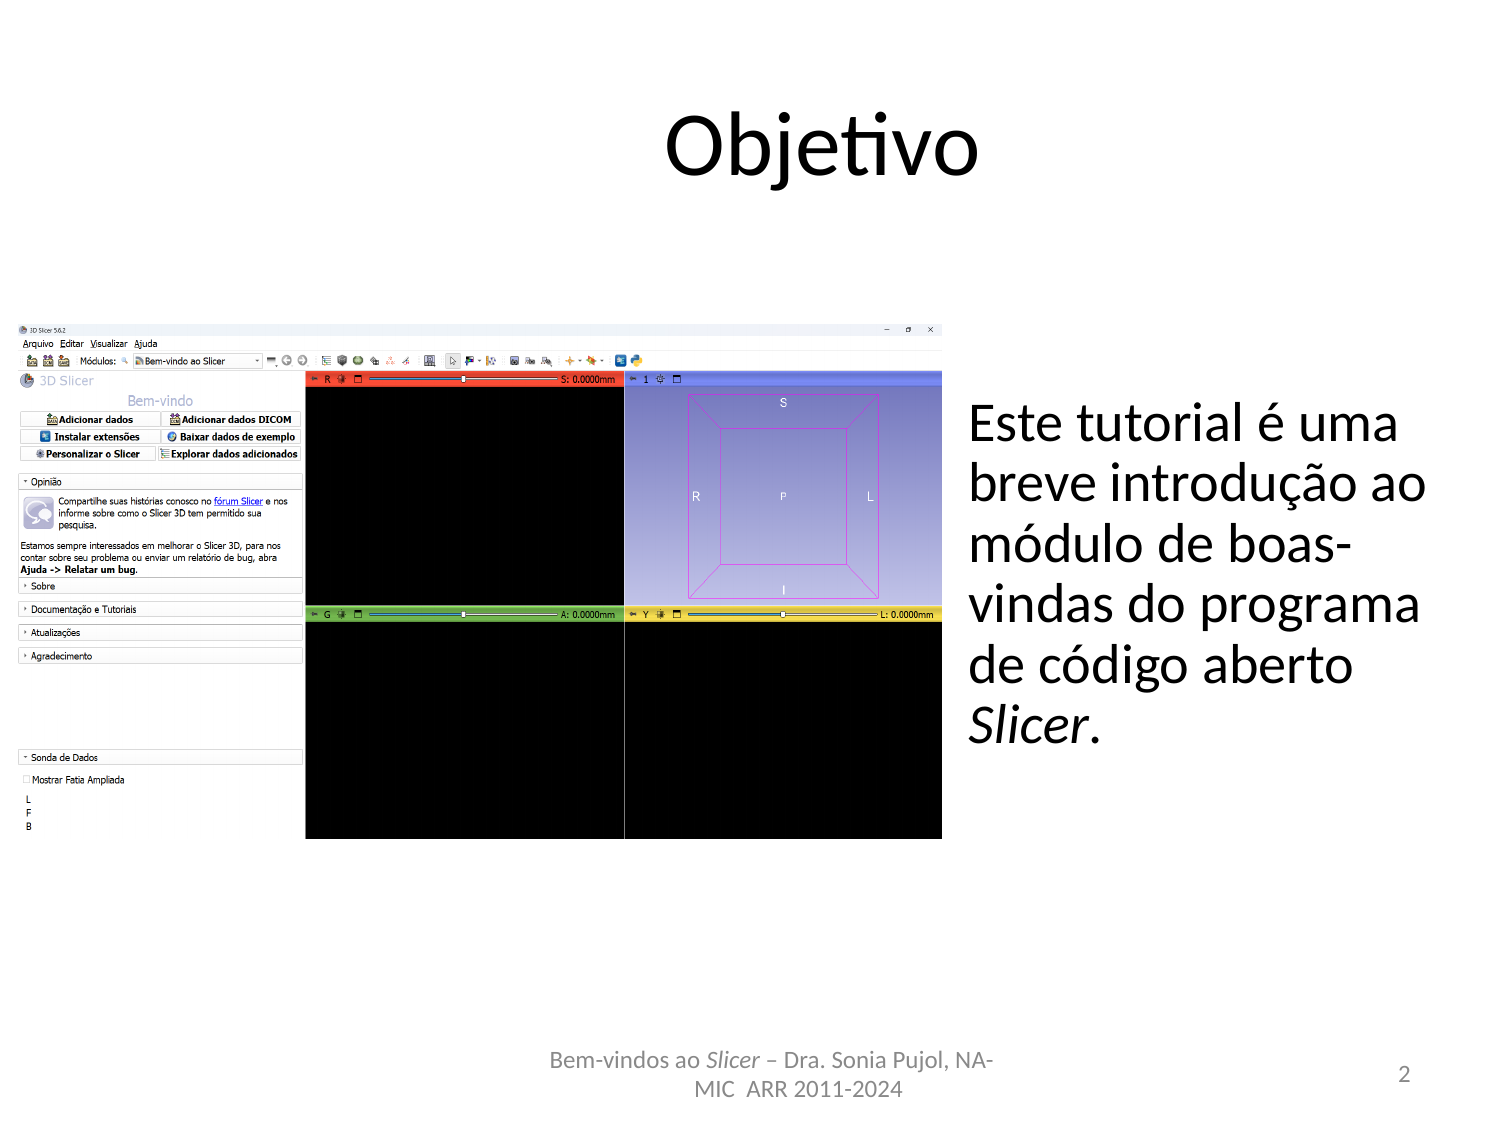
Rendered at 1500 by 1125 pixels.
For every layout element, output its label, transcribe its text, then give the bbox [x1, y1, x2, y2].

picture [17, 324, 942, 839]
text_box Este tutorial é uma breve introdução ao módulo de boas-vindas do programa de código aberto Slicer. [966, 382, 1482, 755]
title Objetivo [662, 81, 998, 272]
text_box 2 [1396, 1055, 1413, 1088]
text_box Bem-vindos ao Slicer – Dra. Sonia Pujol, NA-MIC ARR 2011-2024 [547, 1041, 997, 1103]
